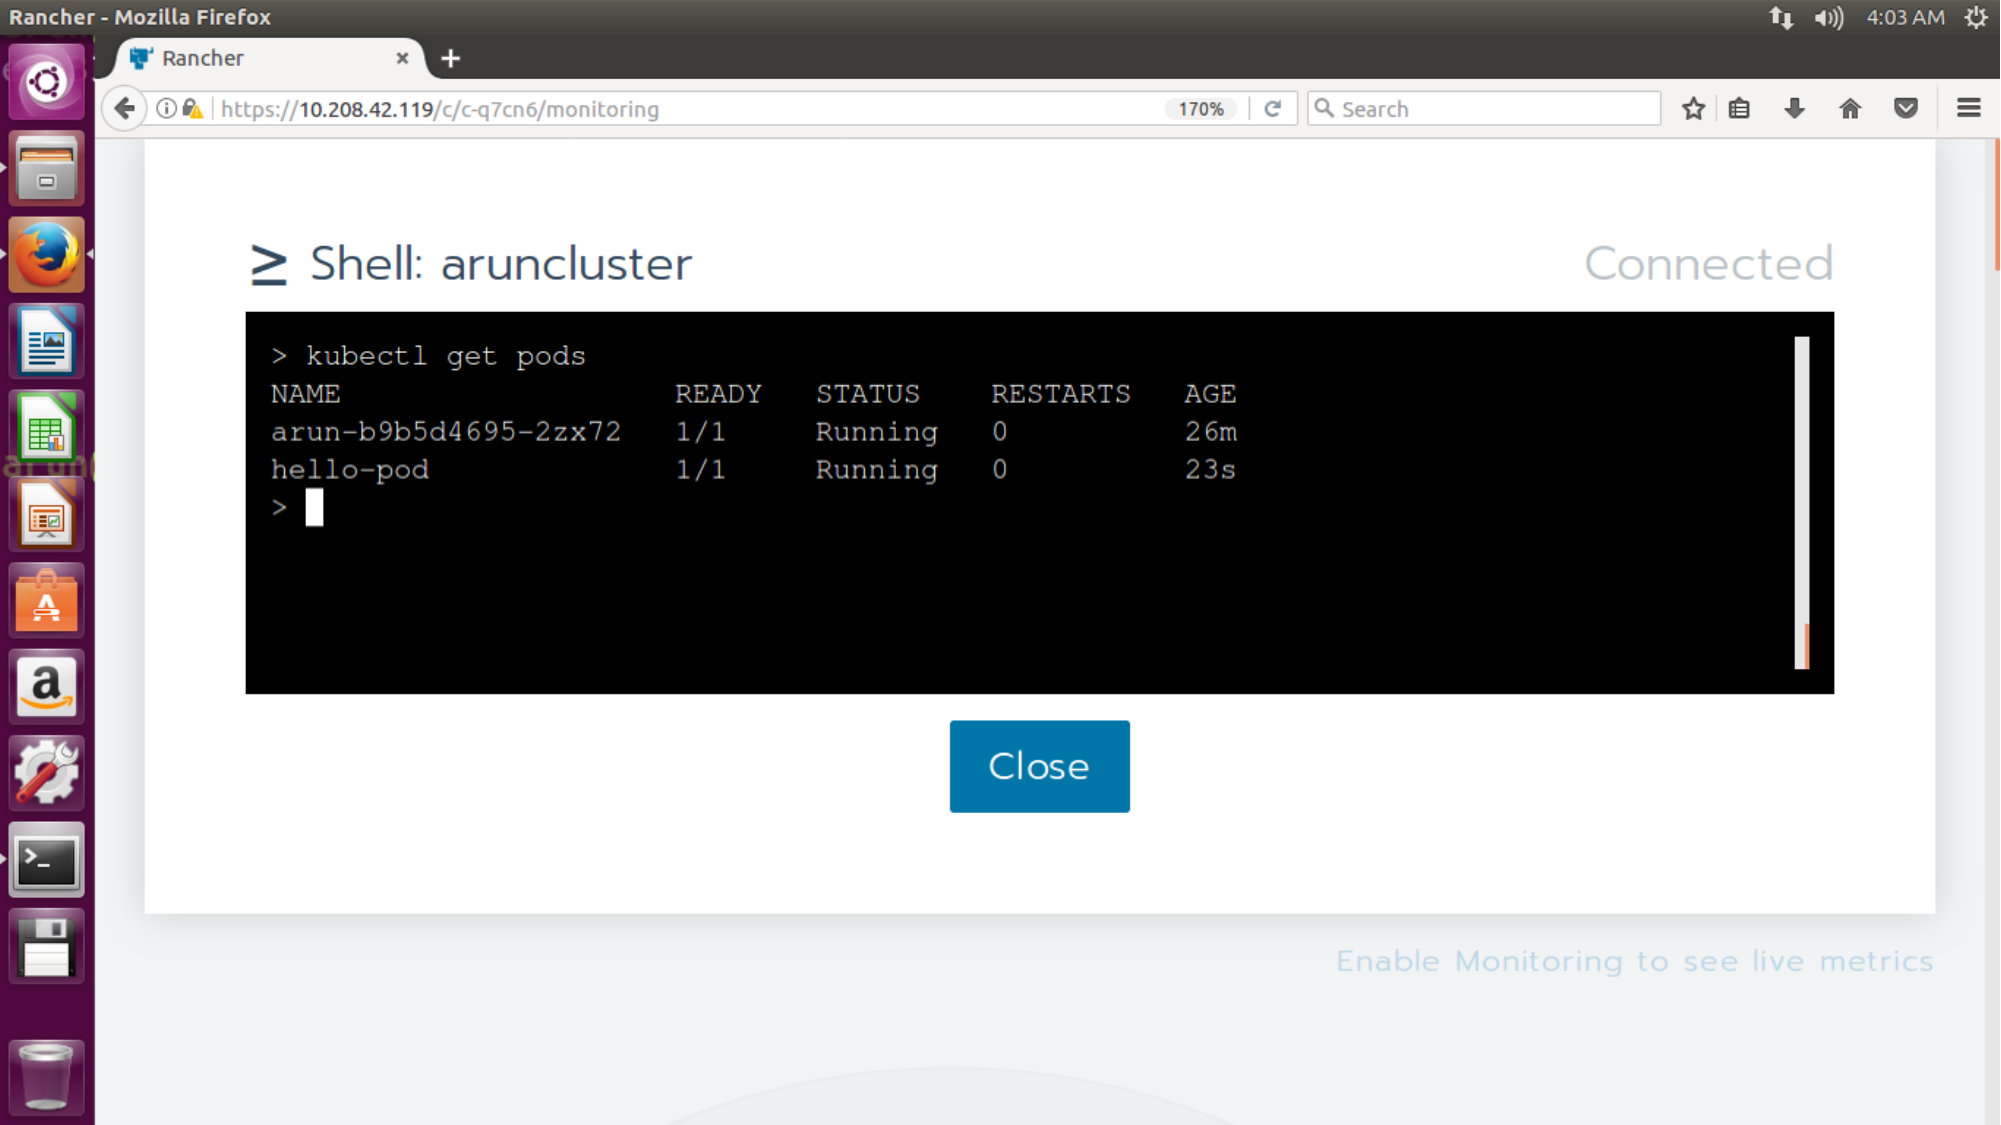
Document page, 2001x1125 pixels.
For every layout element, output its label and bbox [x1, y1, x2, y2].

list [0, 0, 2000, 1125]
